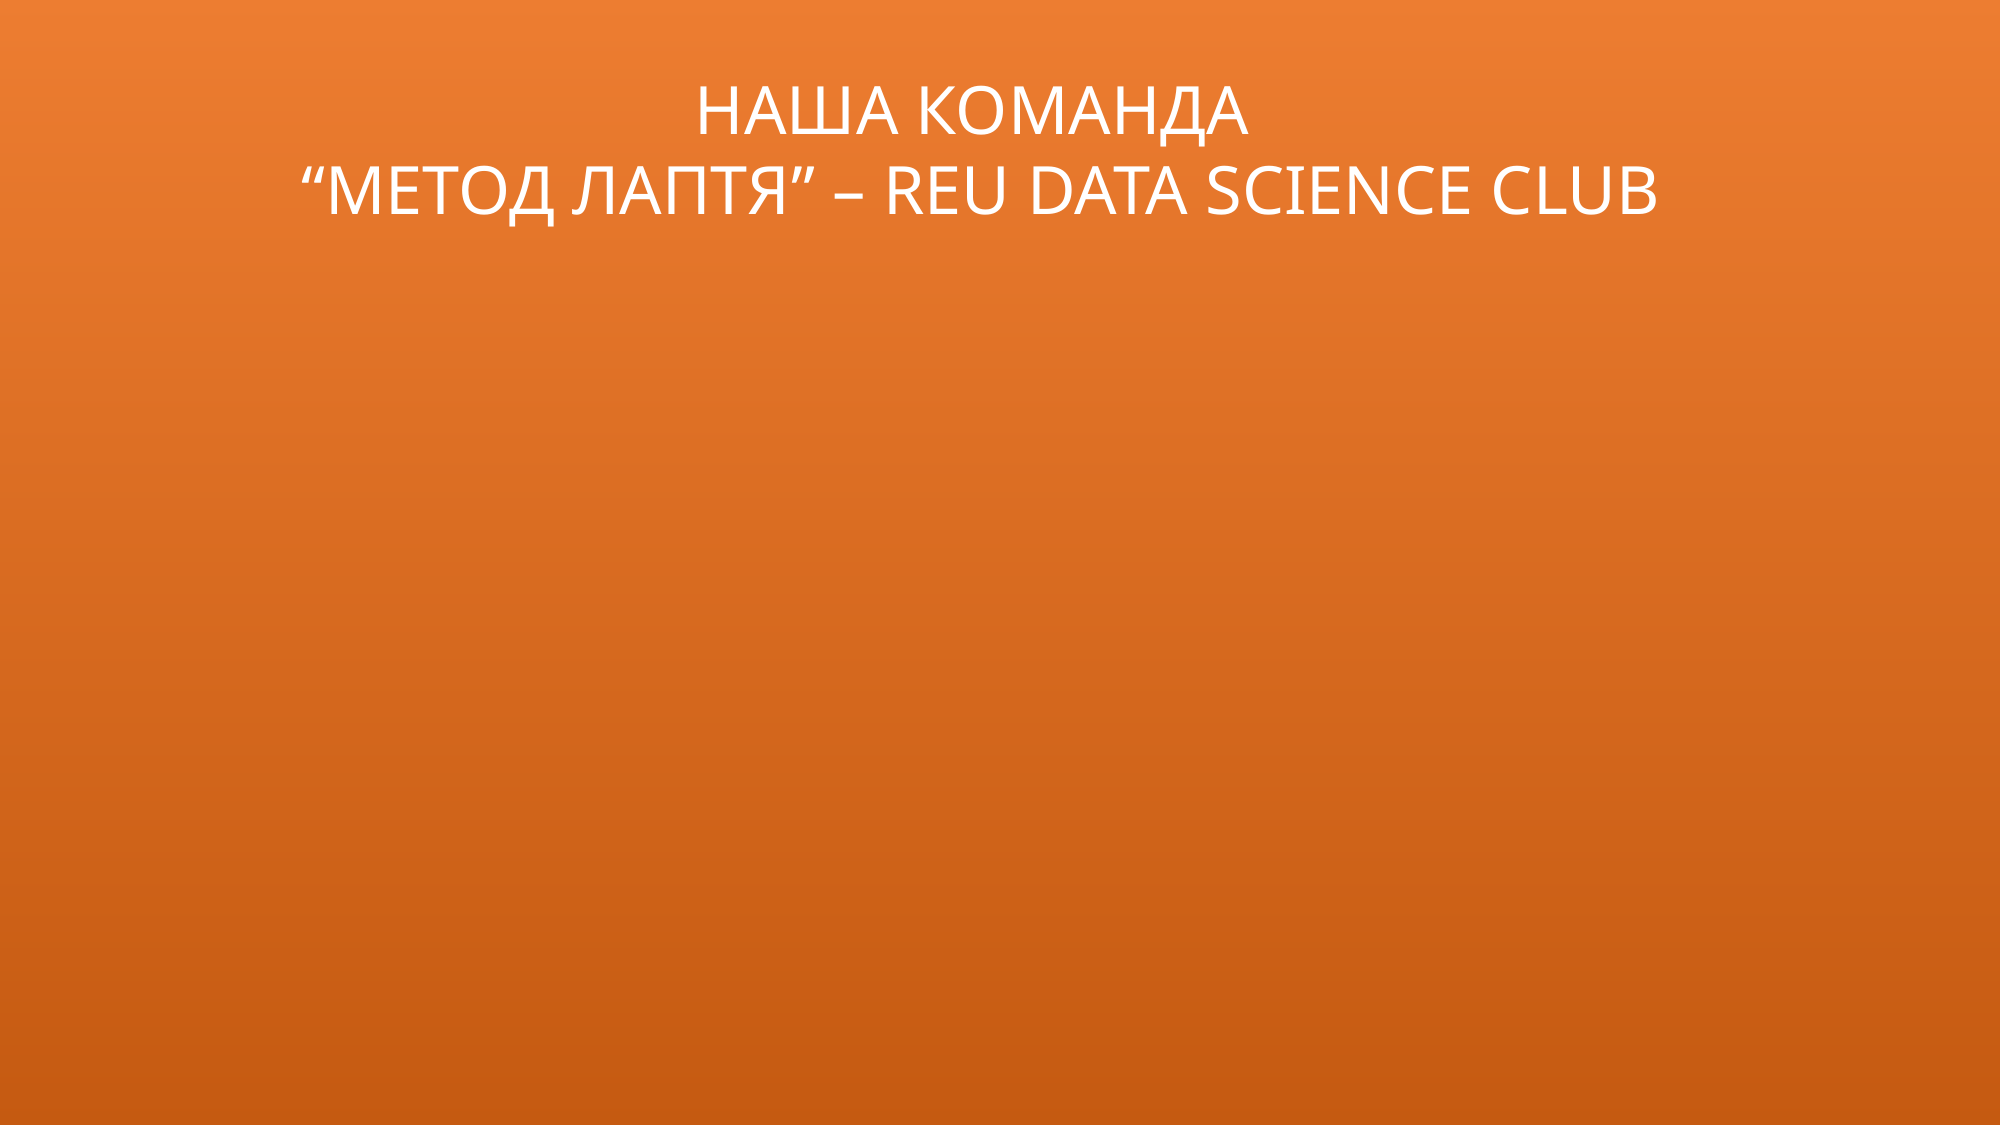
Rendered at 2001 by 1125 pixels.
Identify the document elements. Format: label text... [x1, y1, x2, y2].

text_box НАША КОМАНДА “МЕТОД ЛАПТЯ” – REU DATA SCIENCE CLUB [54, 60, 1907, 236]
